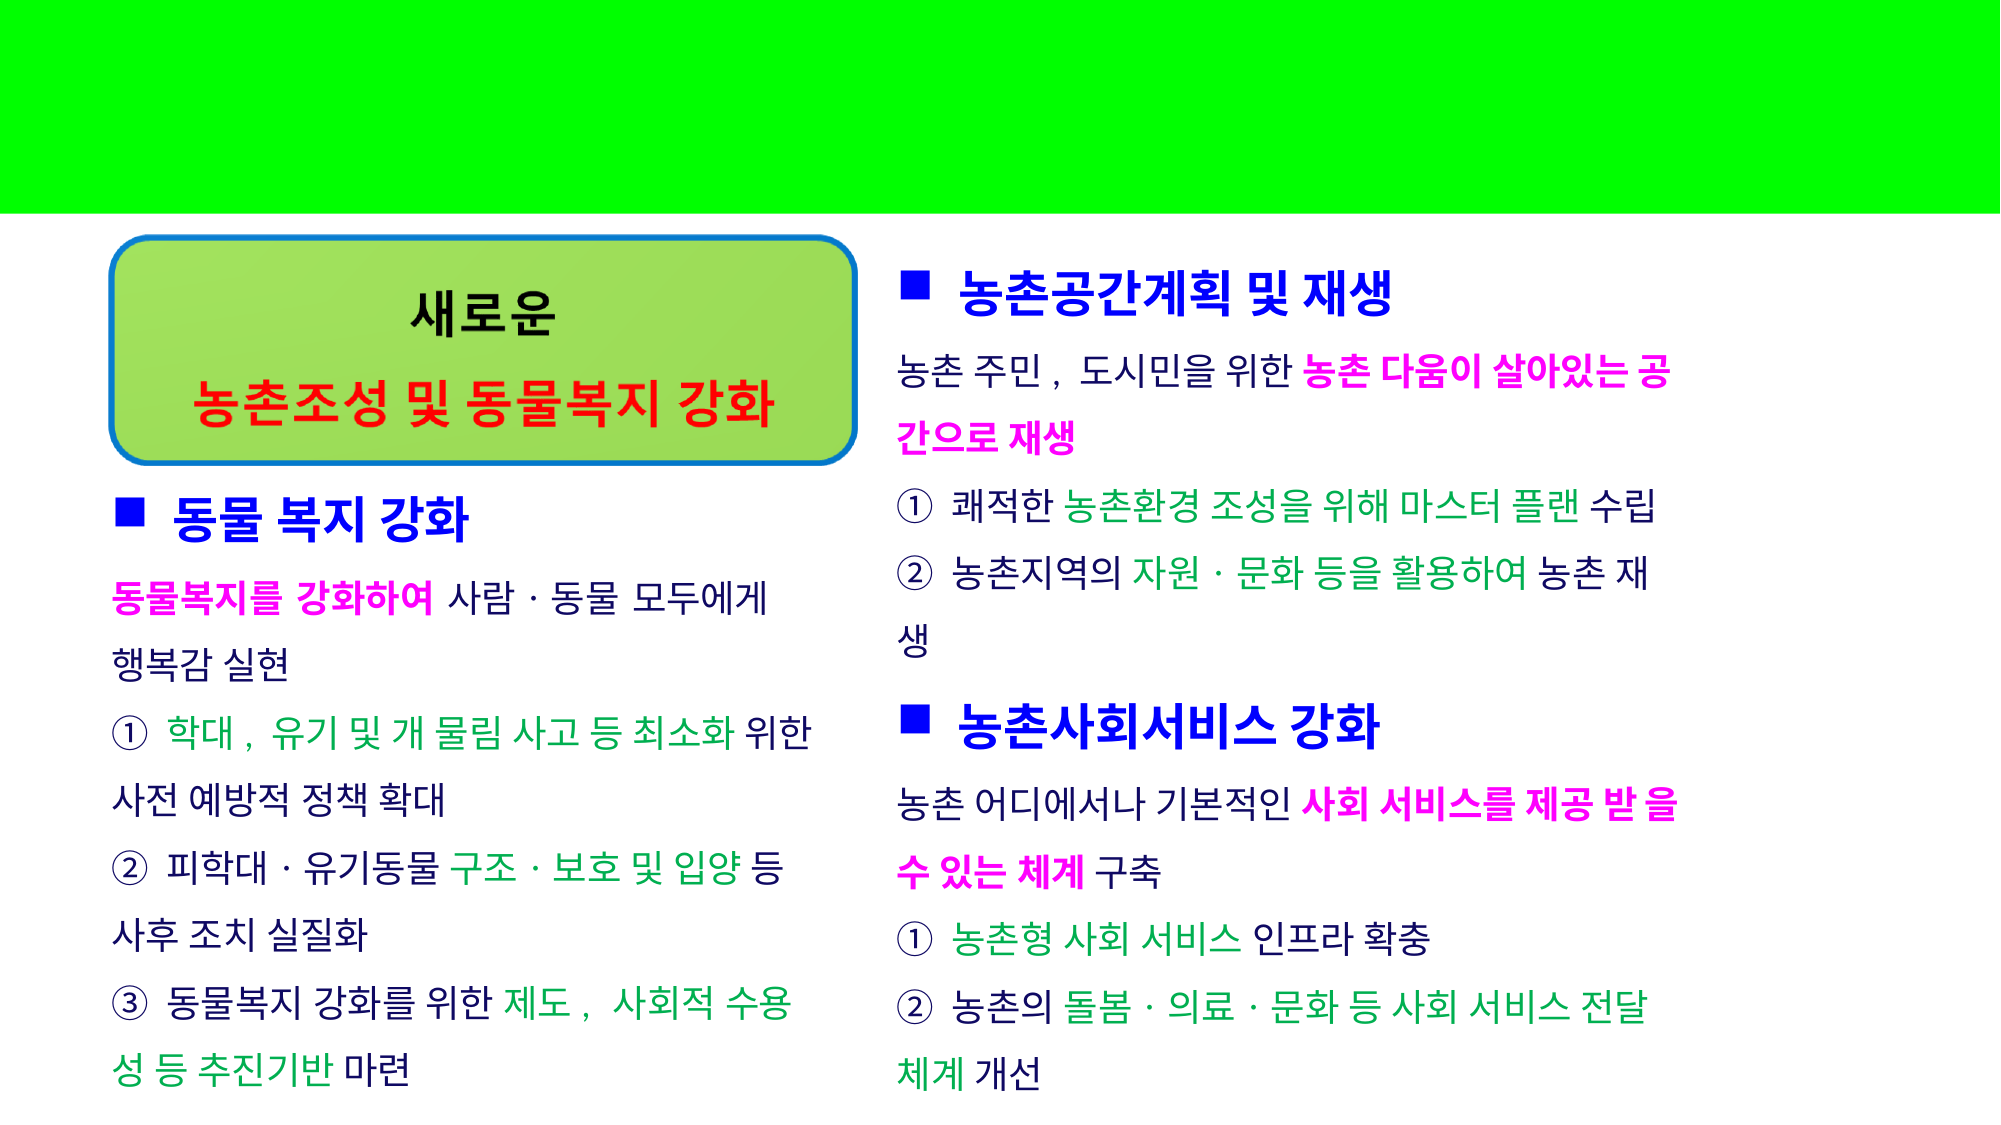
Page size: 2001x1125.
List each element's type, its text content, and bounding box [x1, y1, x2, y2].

text_box 동물 복지 강화 동물복지를 강화하여 사람ㆍ동물 모두에게 행복감 실현 ① 학대, 유기 및 개 물림 사고 등 최소화 위한 사전 예방적 정책 확대 ② 피학대ㆍ유기동물 구조ㆍ보호 및 입양 등 사후 조치 실질화 ③ 동물복지 강화를 위한 제도, 사회적 수용 성 등 추진기반 마련 [109, 475, 842, 1093]
picture [107, 233, 858, 467]
text_box 농촌공간계획 및 재생 농촌 주민, 도시민을 위한 농촌 다움이 살아있는 공 간으로 재생 ① 쾌적한 농촌환경 조성을 위해 마스터 플랜 수립 ② 농촌지역의 자원ㆍ문화 등을 활용하여 농촌 재 생 농촌사회서비스 강화 농촌 어디에서나 기본적인 사회 서비스를 제공 받 을 수 있는 체계 구축 ① 농촌형 사회 서비스 인프라 확충 ② 농촌의 돌봄ㆍ의료ㆍ문화 등 사회 서비스 전달 체계 개선 [894, 225, 1722, 1097]
text_box [0, 0, 2000, 214]
